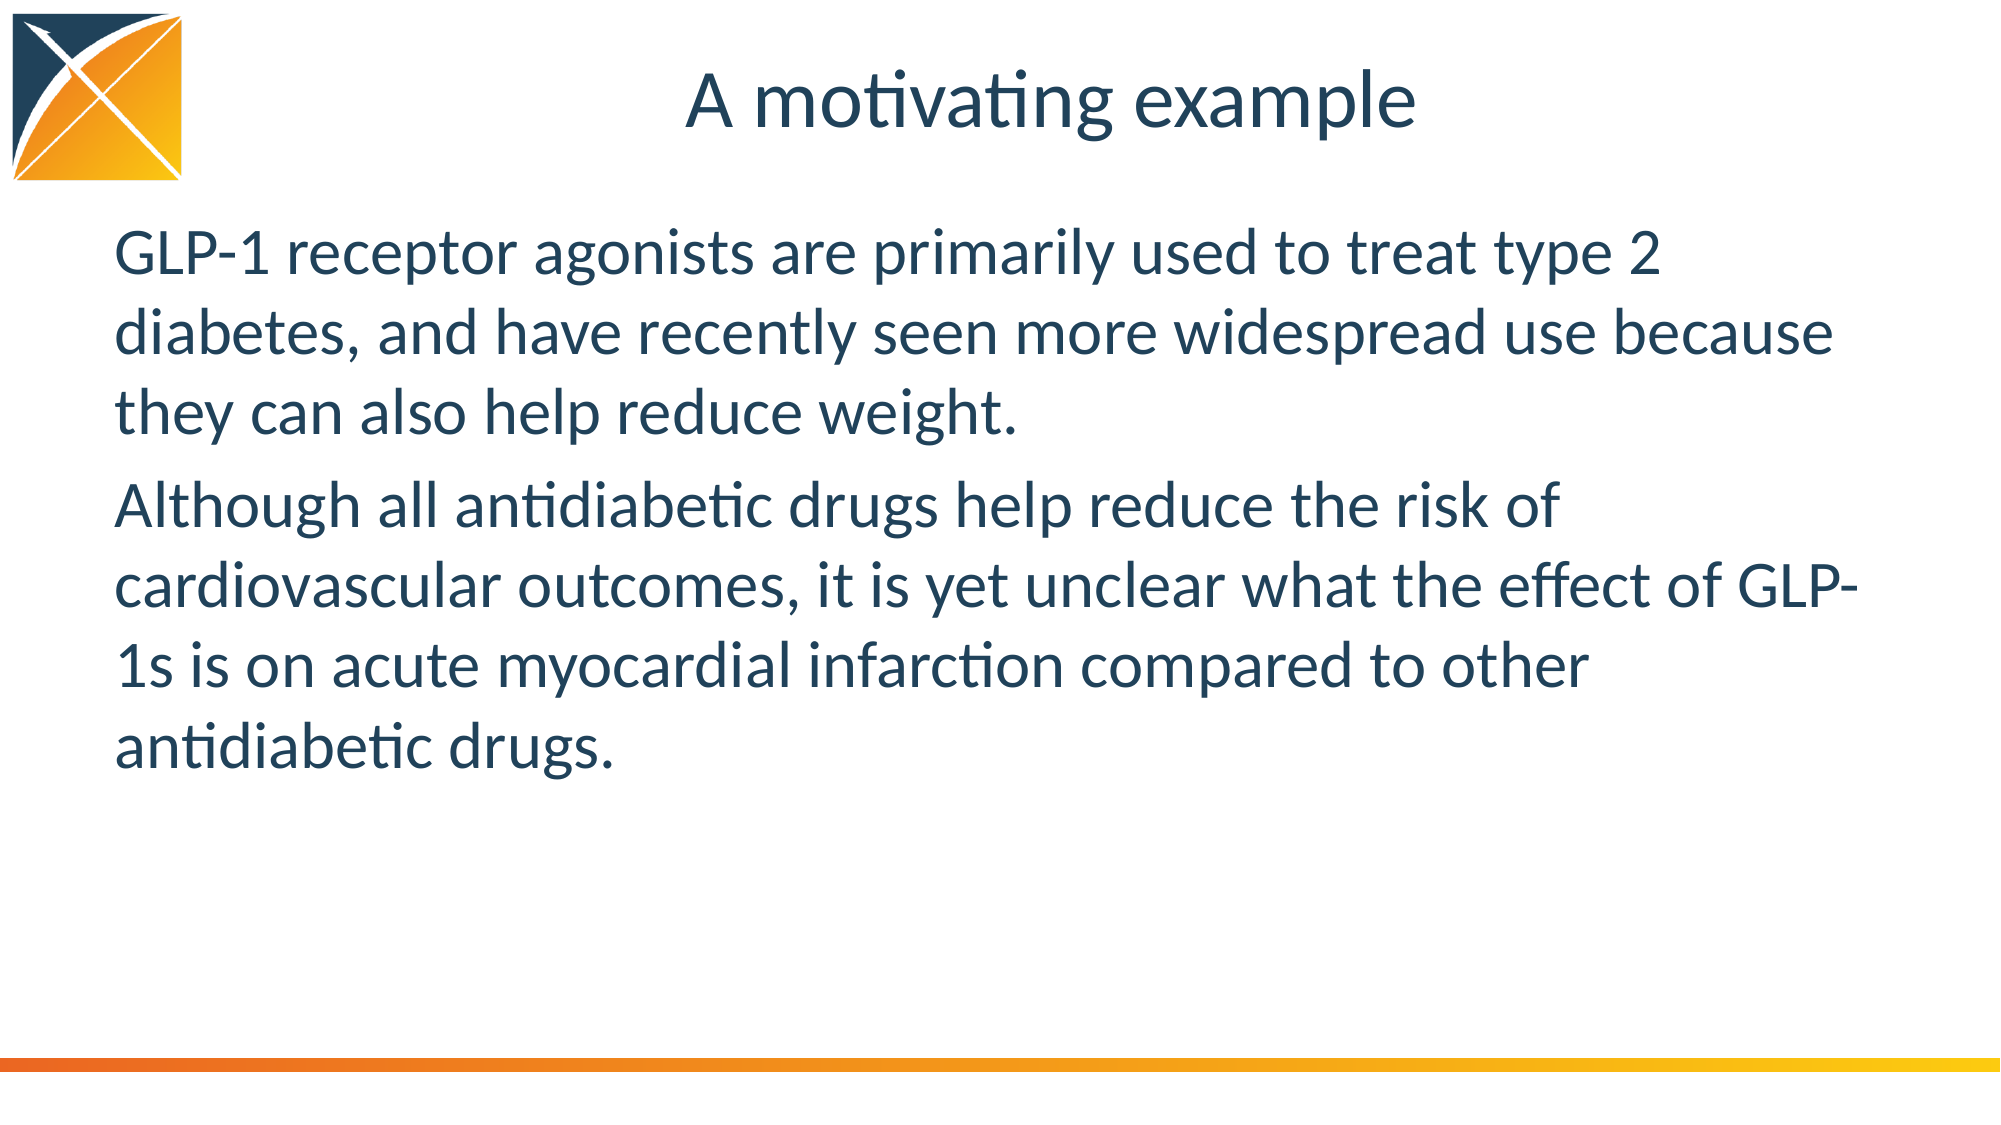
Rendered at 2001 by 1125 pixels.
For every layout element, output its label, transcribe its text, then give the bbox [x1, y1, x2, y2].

title A motivating example [205, 24, 1900, 163]
list GLP-1 receptor agonists are primarily used to treat type 2 diabetes, and have recently seen more widespread use because they can also help reduce weight. Although all antidiabetic drugs help reduce the risk of cardiovascular outcomes, it is yet unclear what the effect of GLP-1s is on acute myocardial infarction compared to other antidiabetic drugs. [99, 200, 1900, 1005]
picture [0, 0, 206, 200]
